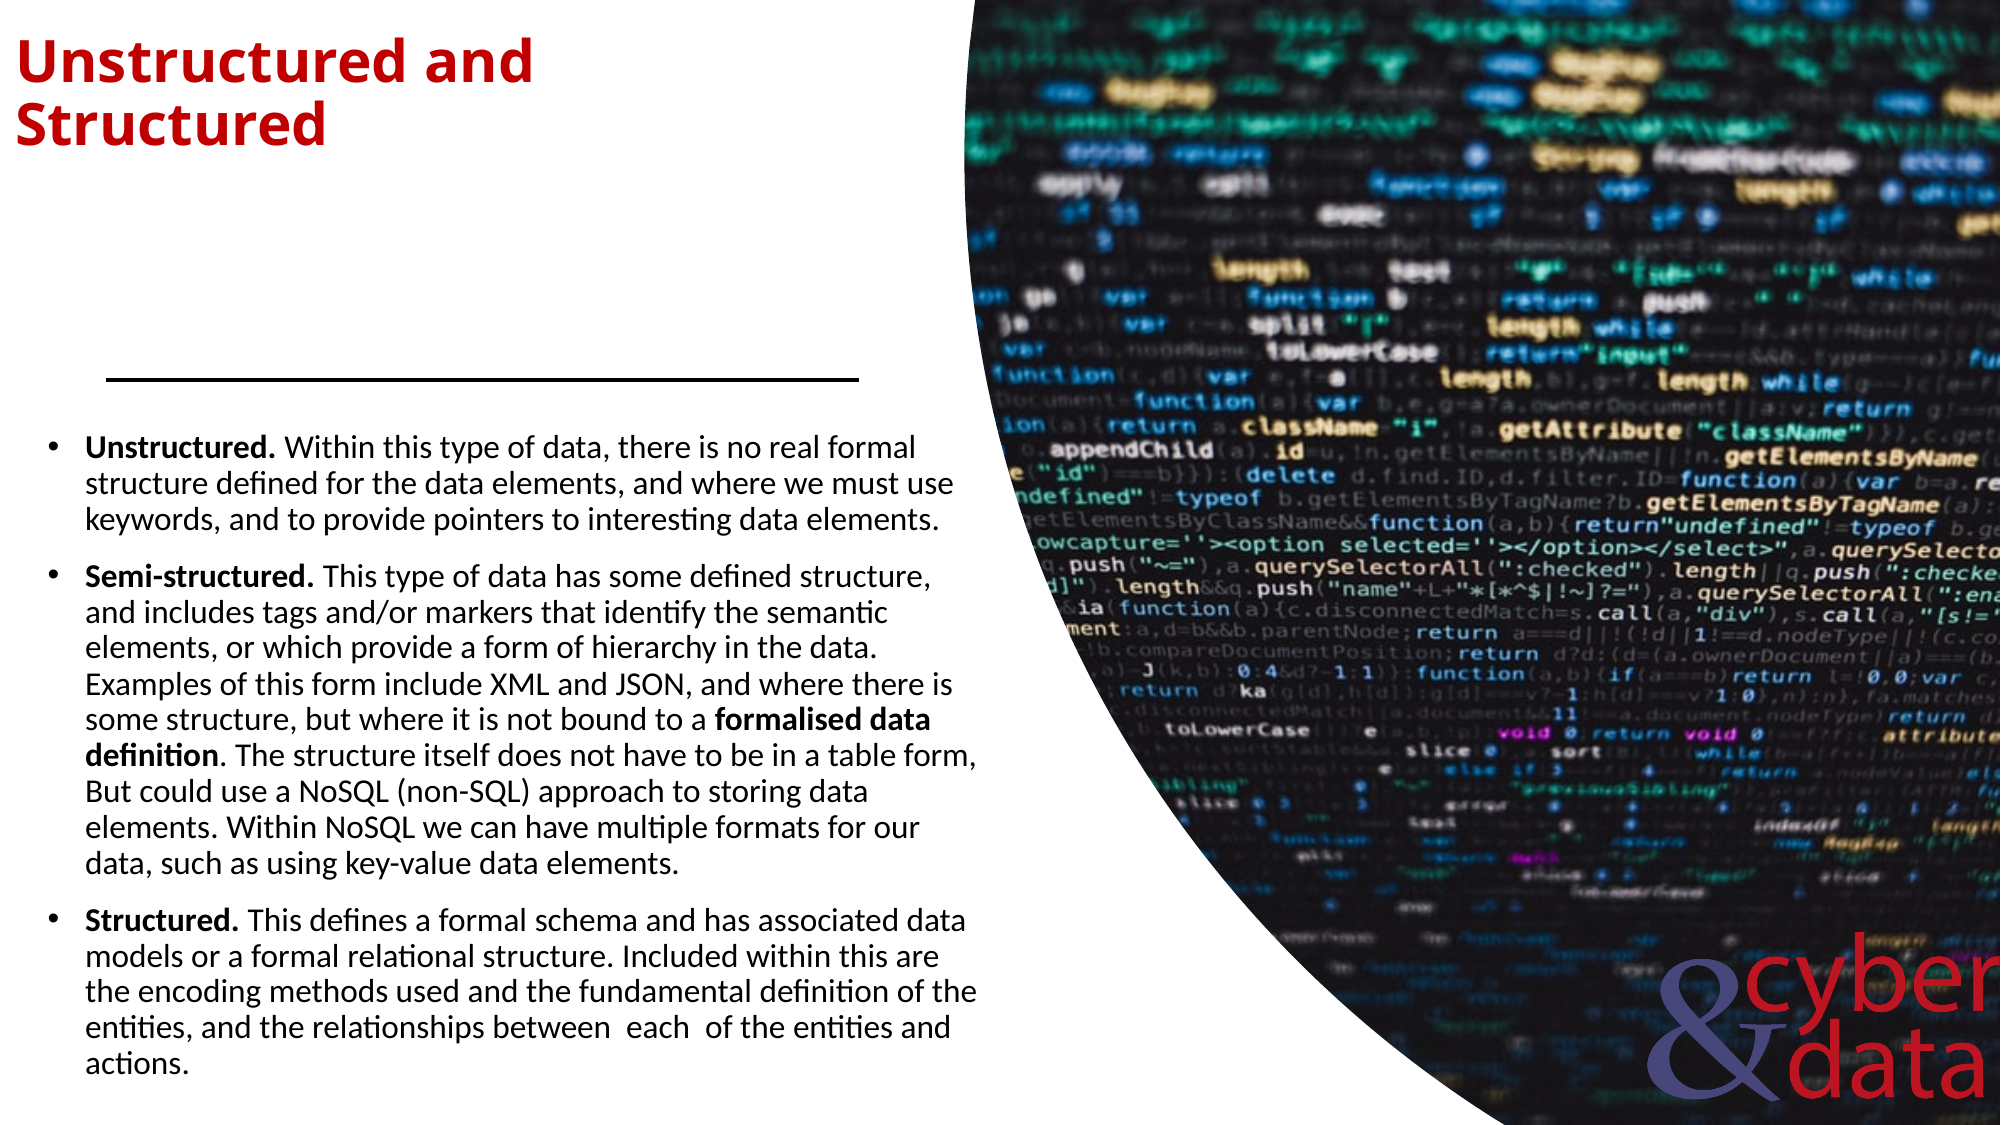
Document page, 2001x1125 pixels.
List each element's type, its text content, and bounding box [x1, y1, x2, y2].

title Unstructured and Structured [0, 23, 964, 166]
picture [964, 0, 2000, 1125]
text_box Unstructured. Within this type of data, there is no real formal structure defined for the data elements, and where we must use keywords, and to provide pointers to interesting data elements. Semi-structured. This type of data has some defined structure, and includes tags and/or markers that identify the semantic elements, or which provide a form of hierarchy in the data. Examples of this form include XML and JSON, and where there is some structure, but where it is not bound to a formalised data definition. The structure itself does not have to be in a table form, But could use a NoSQL (non-SQL) approach to storing data elements. Within NoSQL we can have multiple formats for our data, such as using key-value data elements. Structured. This defines a formal schema and has associated data models or a formal relational structure. Included within this are the encoding methods used and the fundamental definition of the entities, and the relationships between each of the entities and actions. [32, 422, 964, 1050]
